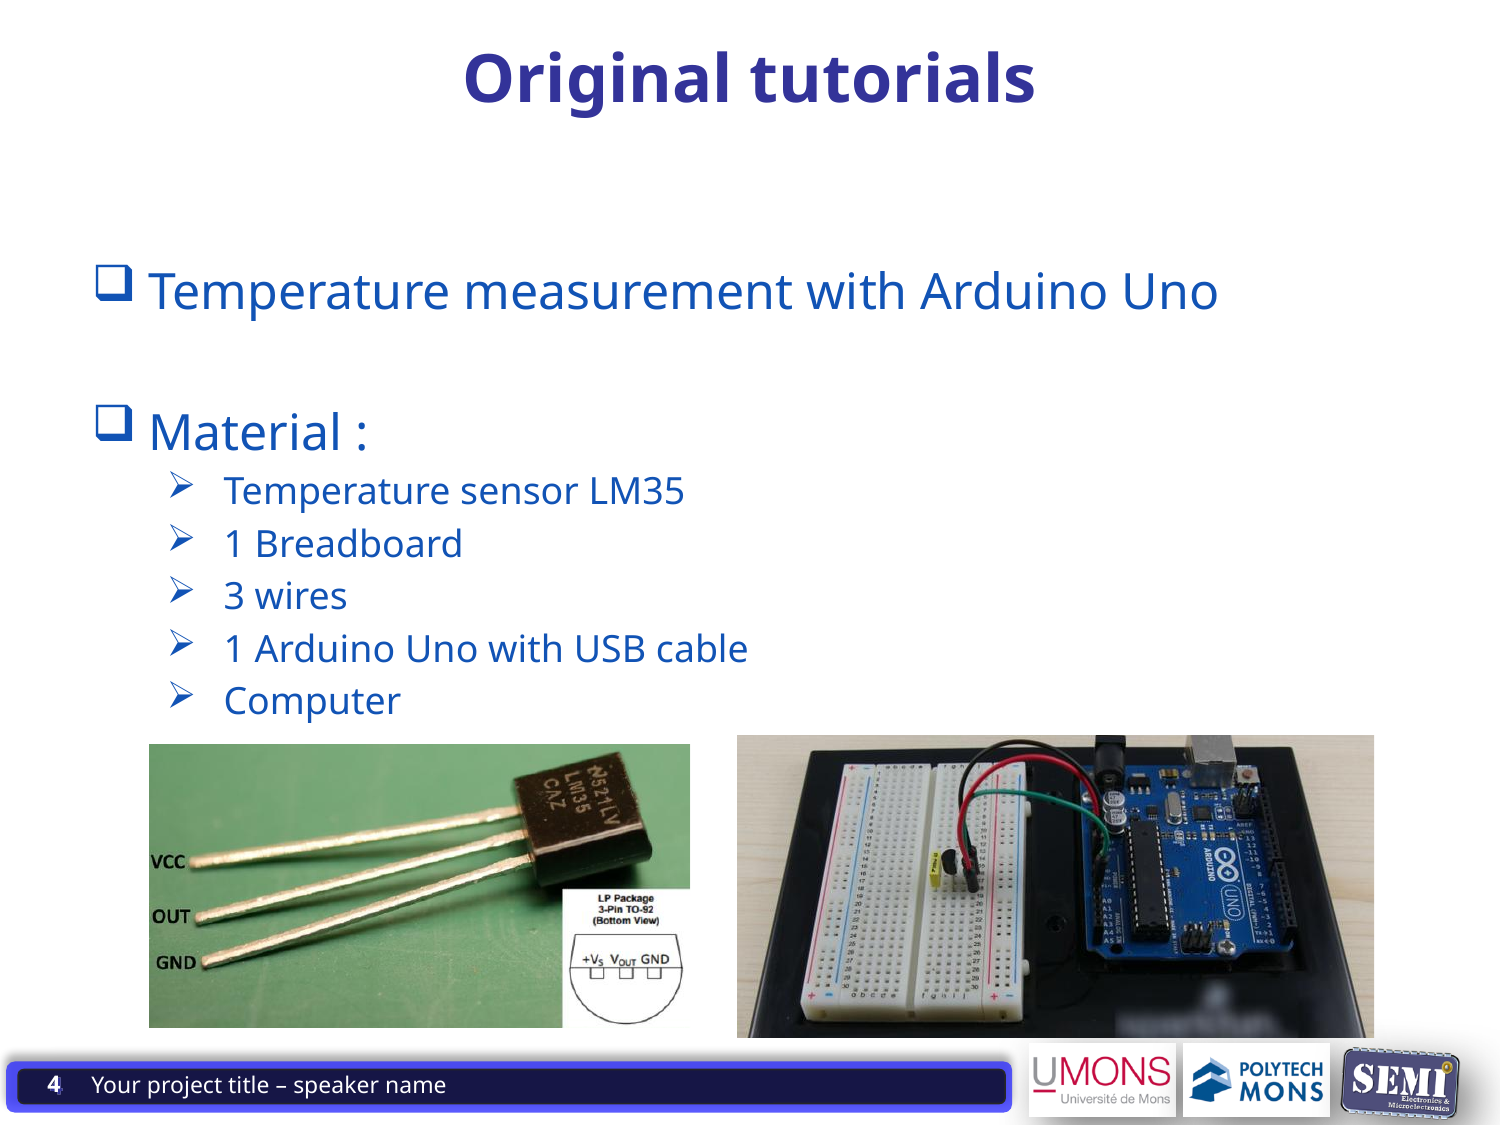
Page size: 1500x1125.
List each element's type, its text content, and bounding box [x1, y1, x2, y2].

picture [1340, 1046, 1461, 1120]
picture [147, 744, 691, 1028]
title Original tutorials [74, 27, 1426, 216]
slide_number 4 [0, 1059, 111, 1111]
picture [736, 734, 1375, 1038]
list Temperature measurement with Arduino Uno Material : Temperature sensor LM35 1 Breadboard 3 wires 1 Arduino Uno with USB cable Computer [76, 252, 1428, 996]
picture [1029, 1043, 1176, 1117]
picture [1183, 1043, 1330, 1117]
